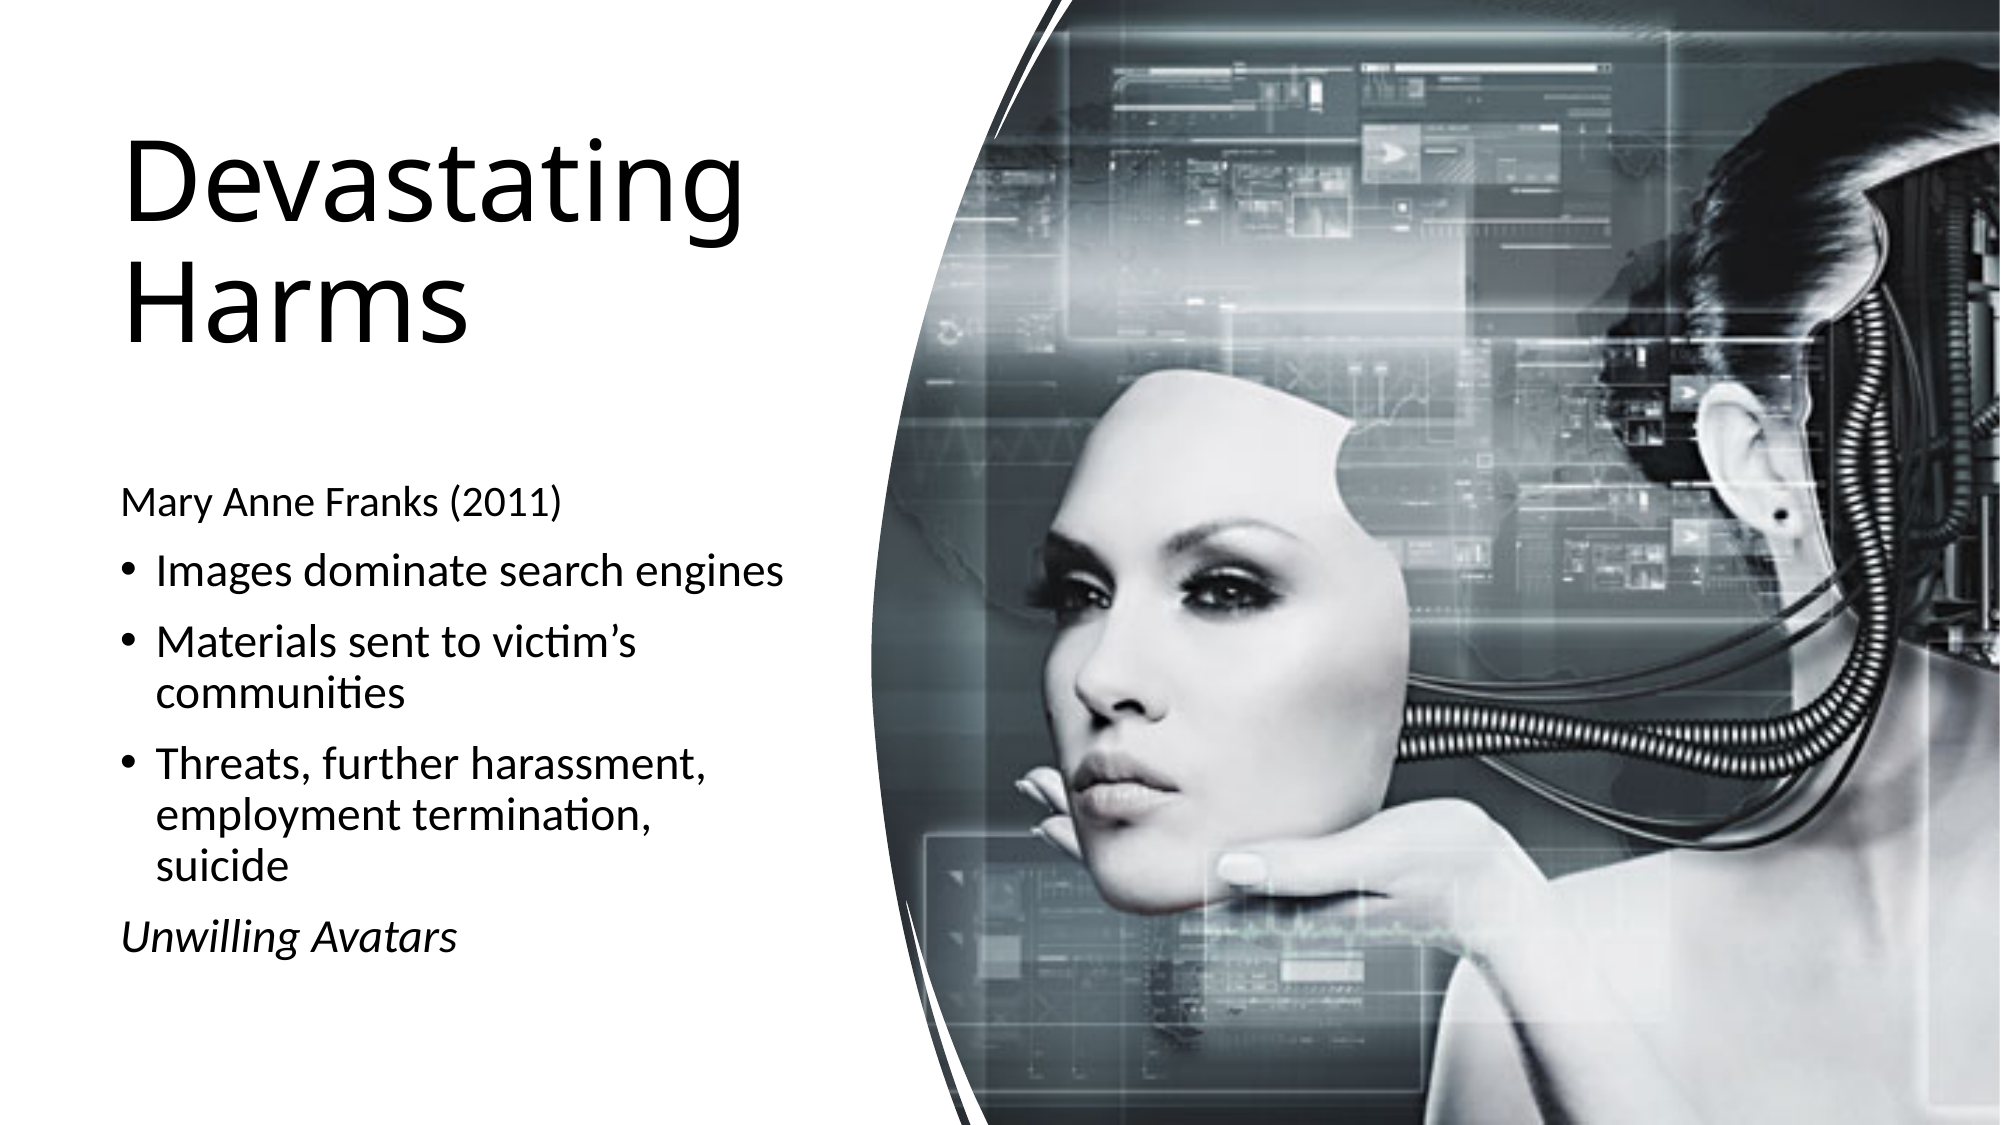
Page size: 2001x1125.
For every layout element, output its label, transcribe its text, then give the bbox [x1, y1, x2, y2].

picture [871, 0, 2000, 1125]
list Mary Anne Franks (2011) Images dominate search engines Materials sent to victim’s communities Threats, further harassment, employment termination, suicide Unwilling Avatars [105, 471, 802, 1016]
title Devastating Harms [105, 53, 822, 375]
